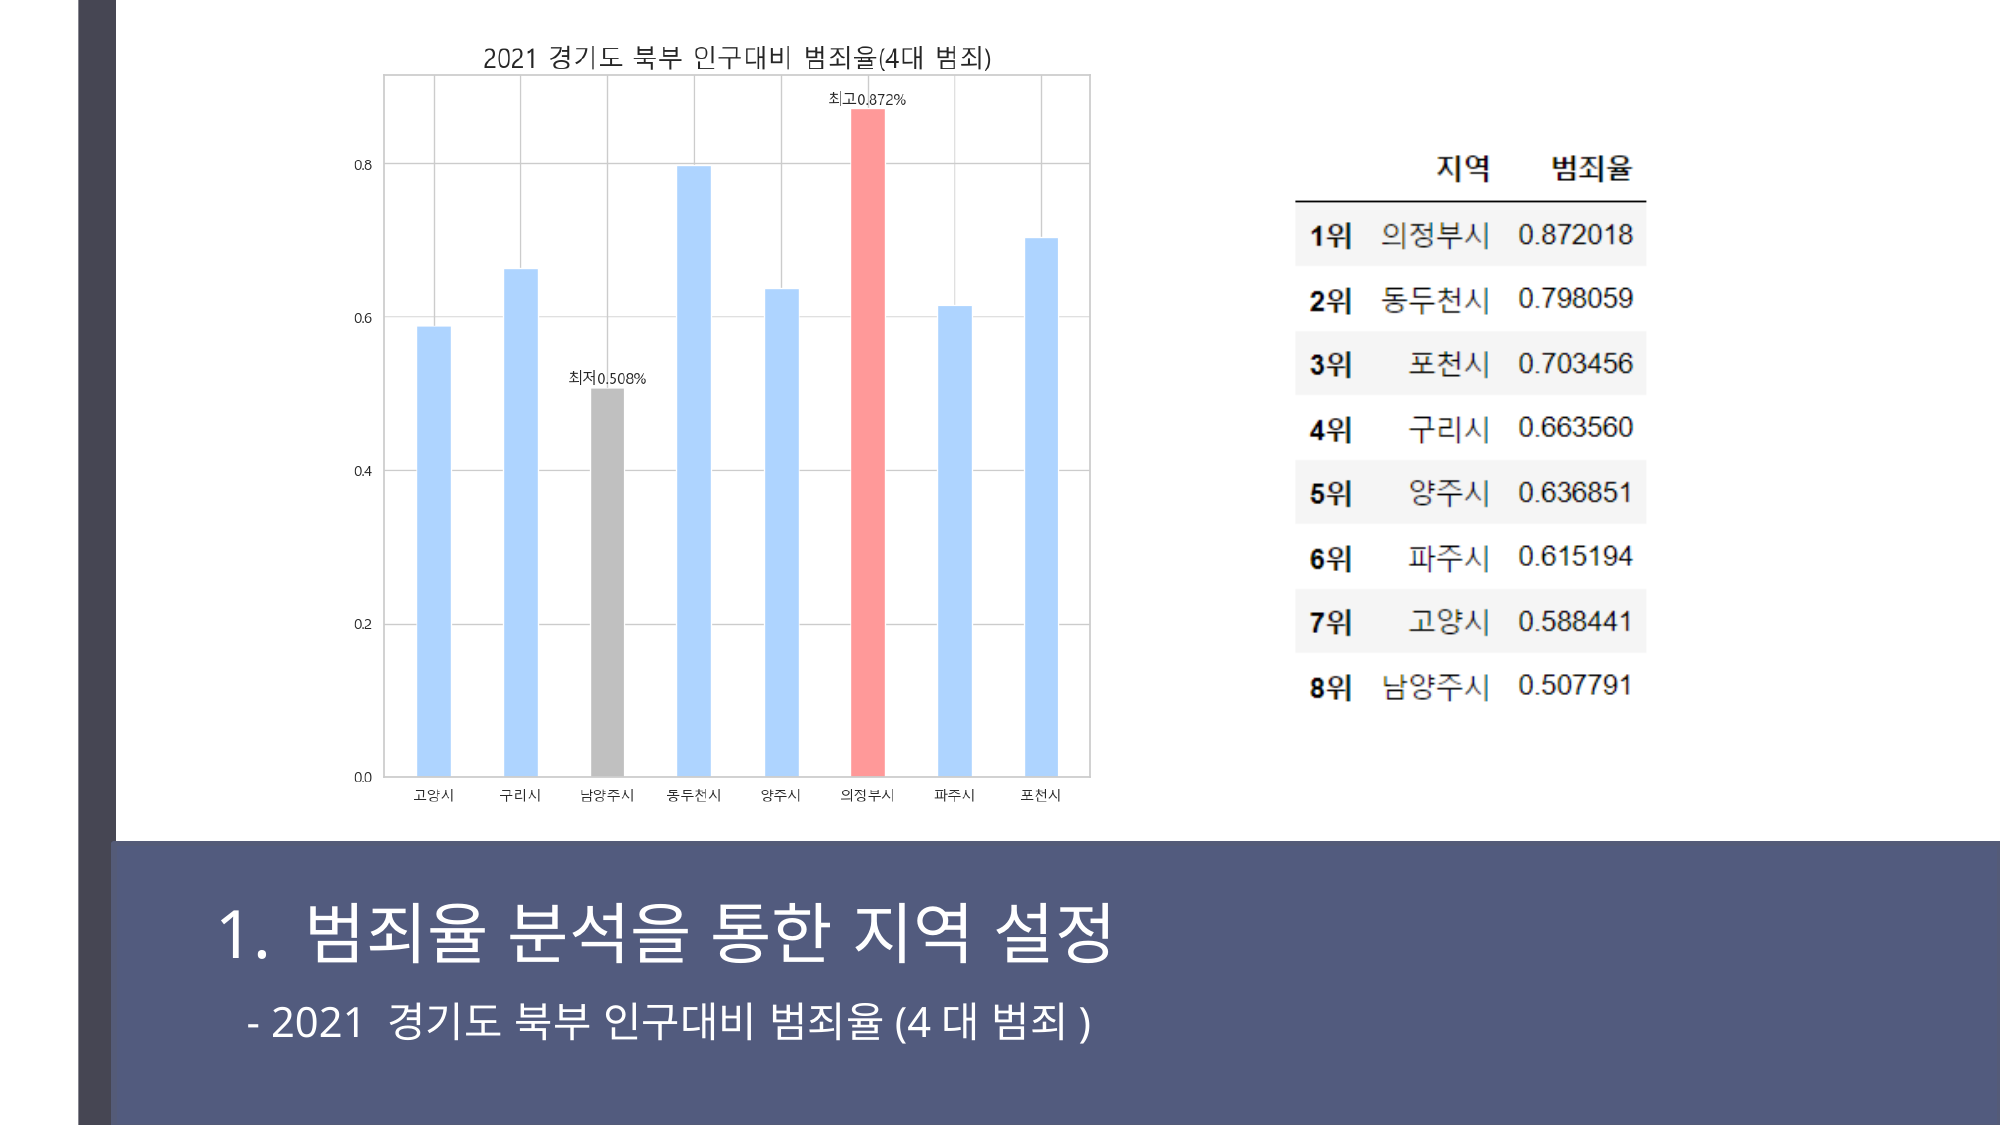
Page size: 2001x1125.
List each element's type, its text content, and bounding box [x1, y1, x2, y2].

text_box - 2021 경기도 북부 인구대비 범죄율(4대 범죄) [231, 994, 1213, 1045]
picture [1293, 134, 1655, 715]
text_box [134, 966, 612, 1074]
text_box [111, 841, 2000, 1125]
text_box 1. 범죄율 분석을 통한 지역 설정 [199, 894, 1571, 991]
picture [344, 38, 1099, 812]
